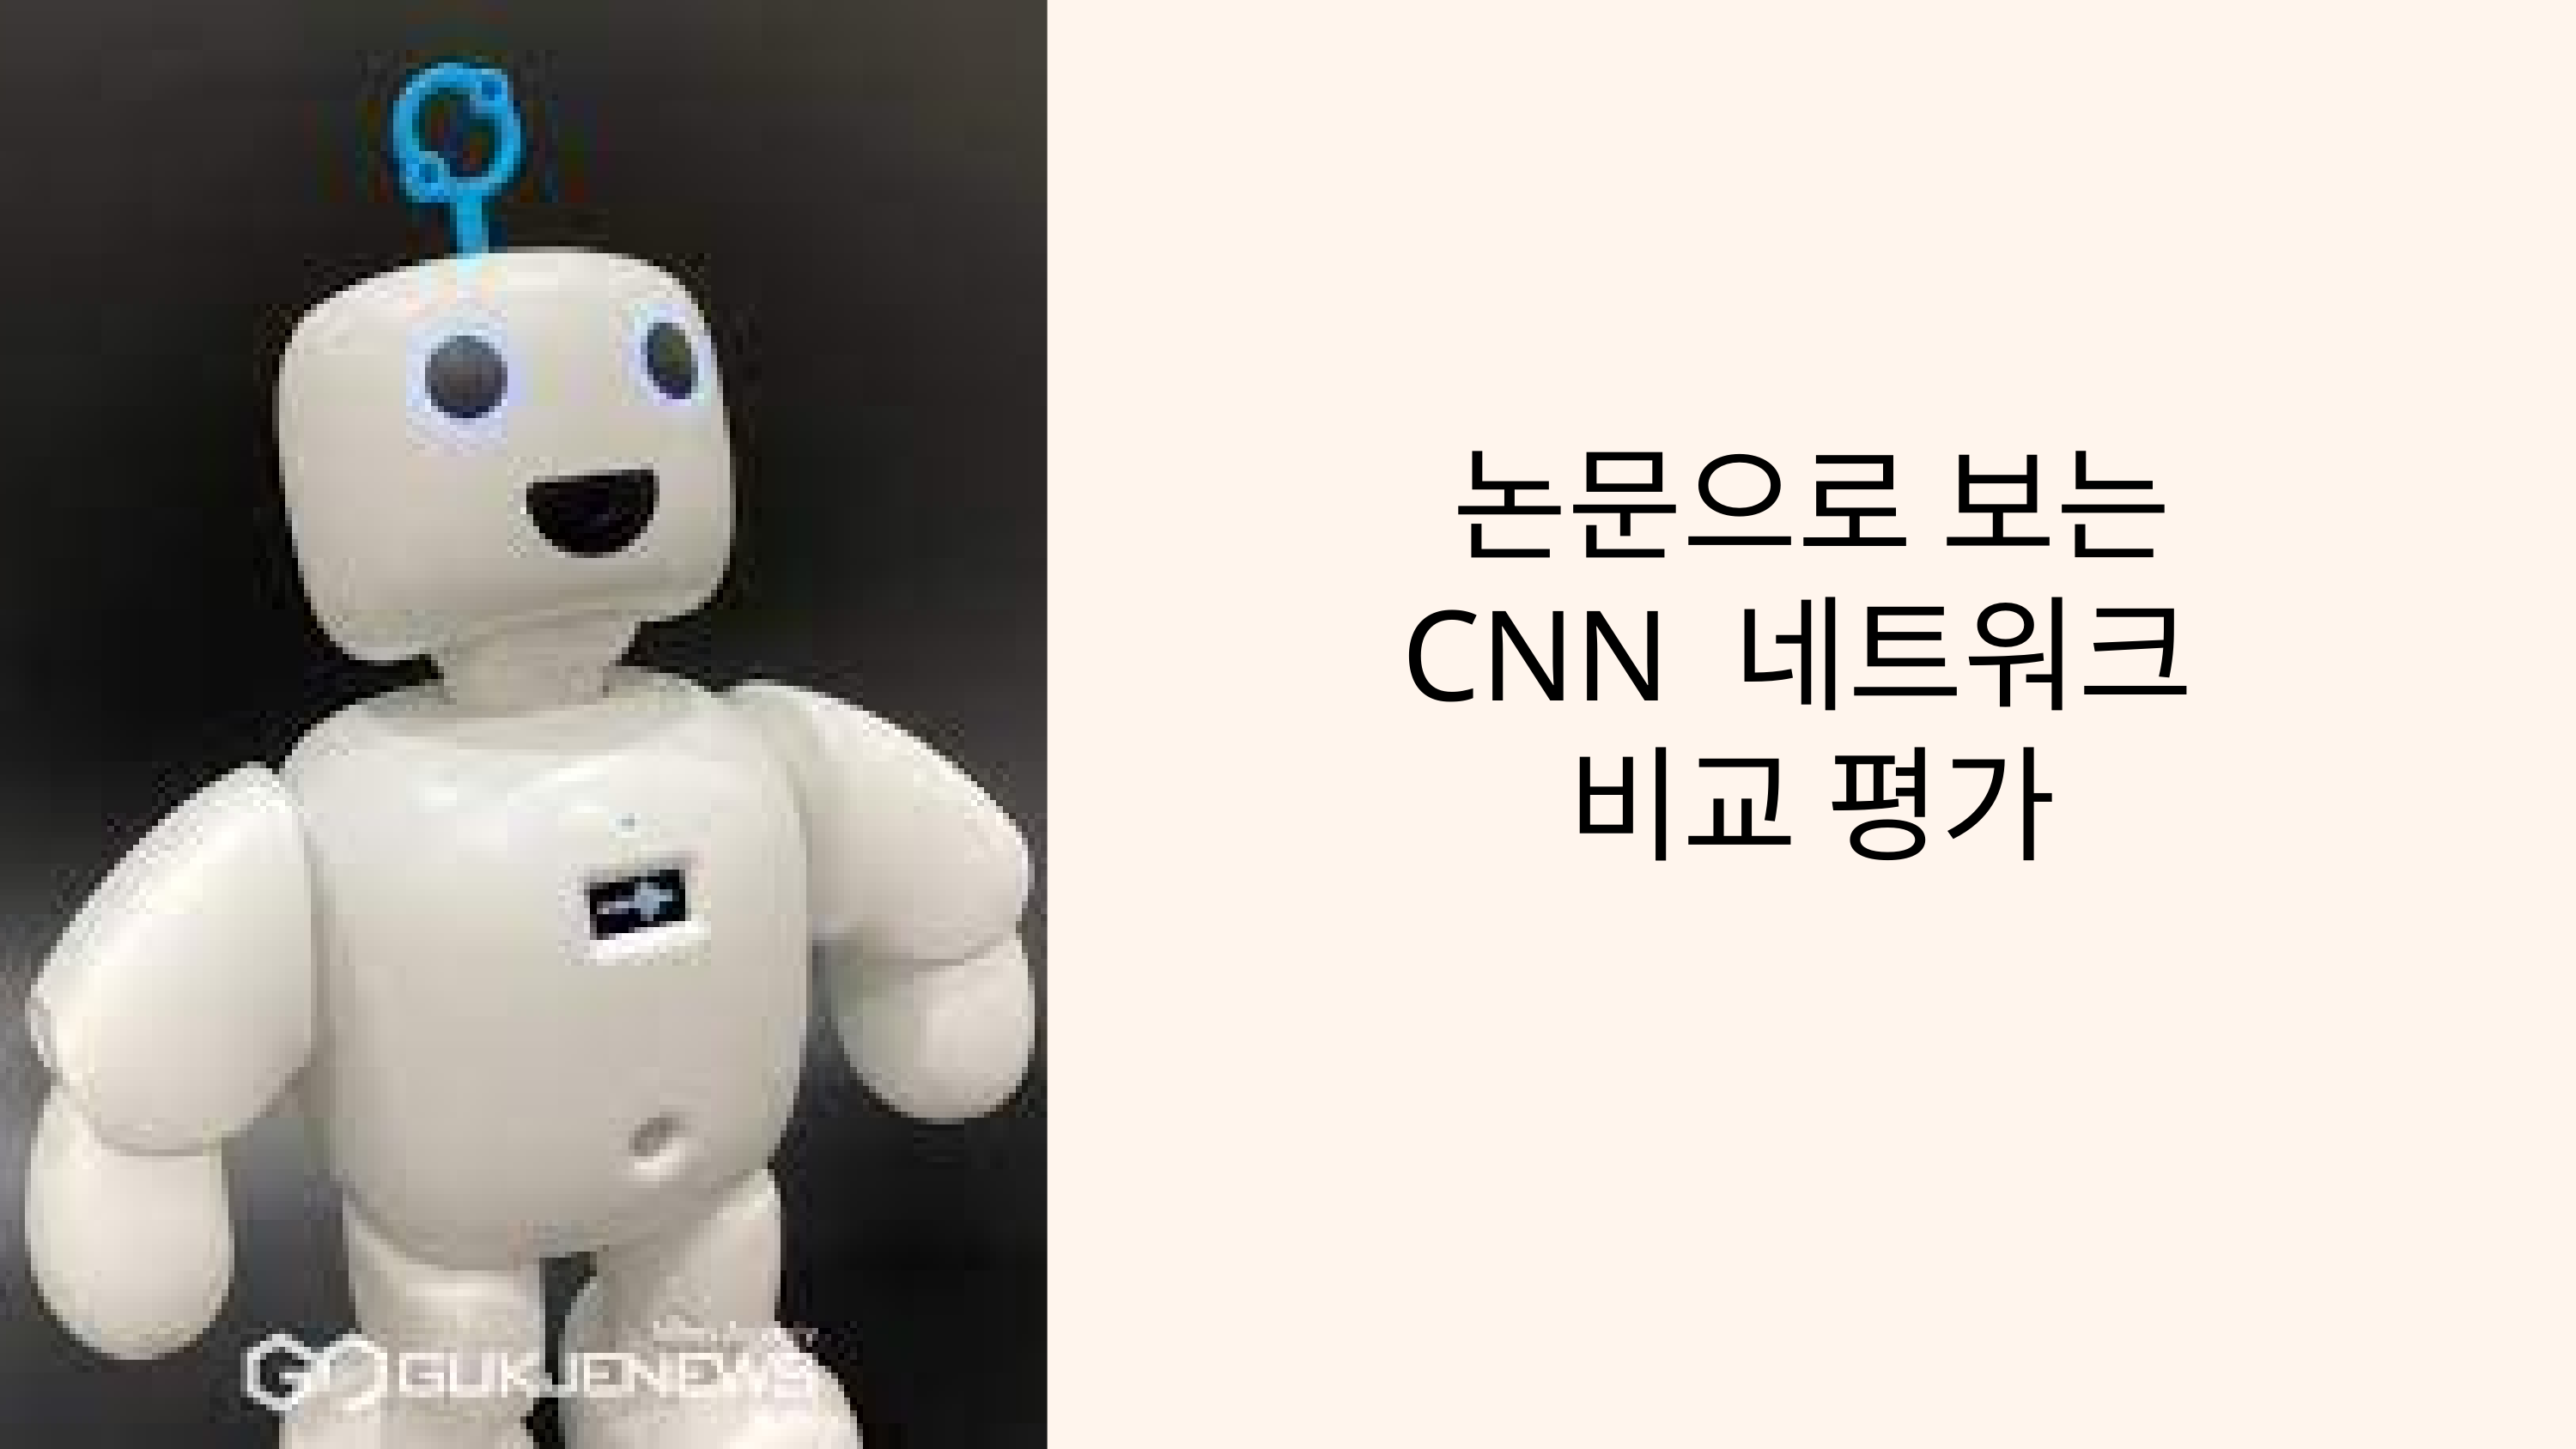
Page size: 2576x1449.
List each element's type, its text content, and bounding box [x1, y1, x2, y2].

text_box [0, 0, 1048, 1449]
text_box 논문으로 보는 CNN 네트워크 비교 평가 [1048, 425, 2576, 876]
